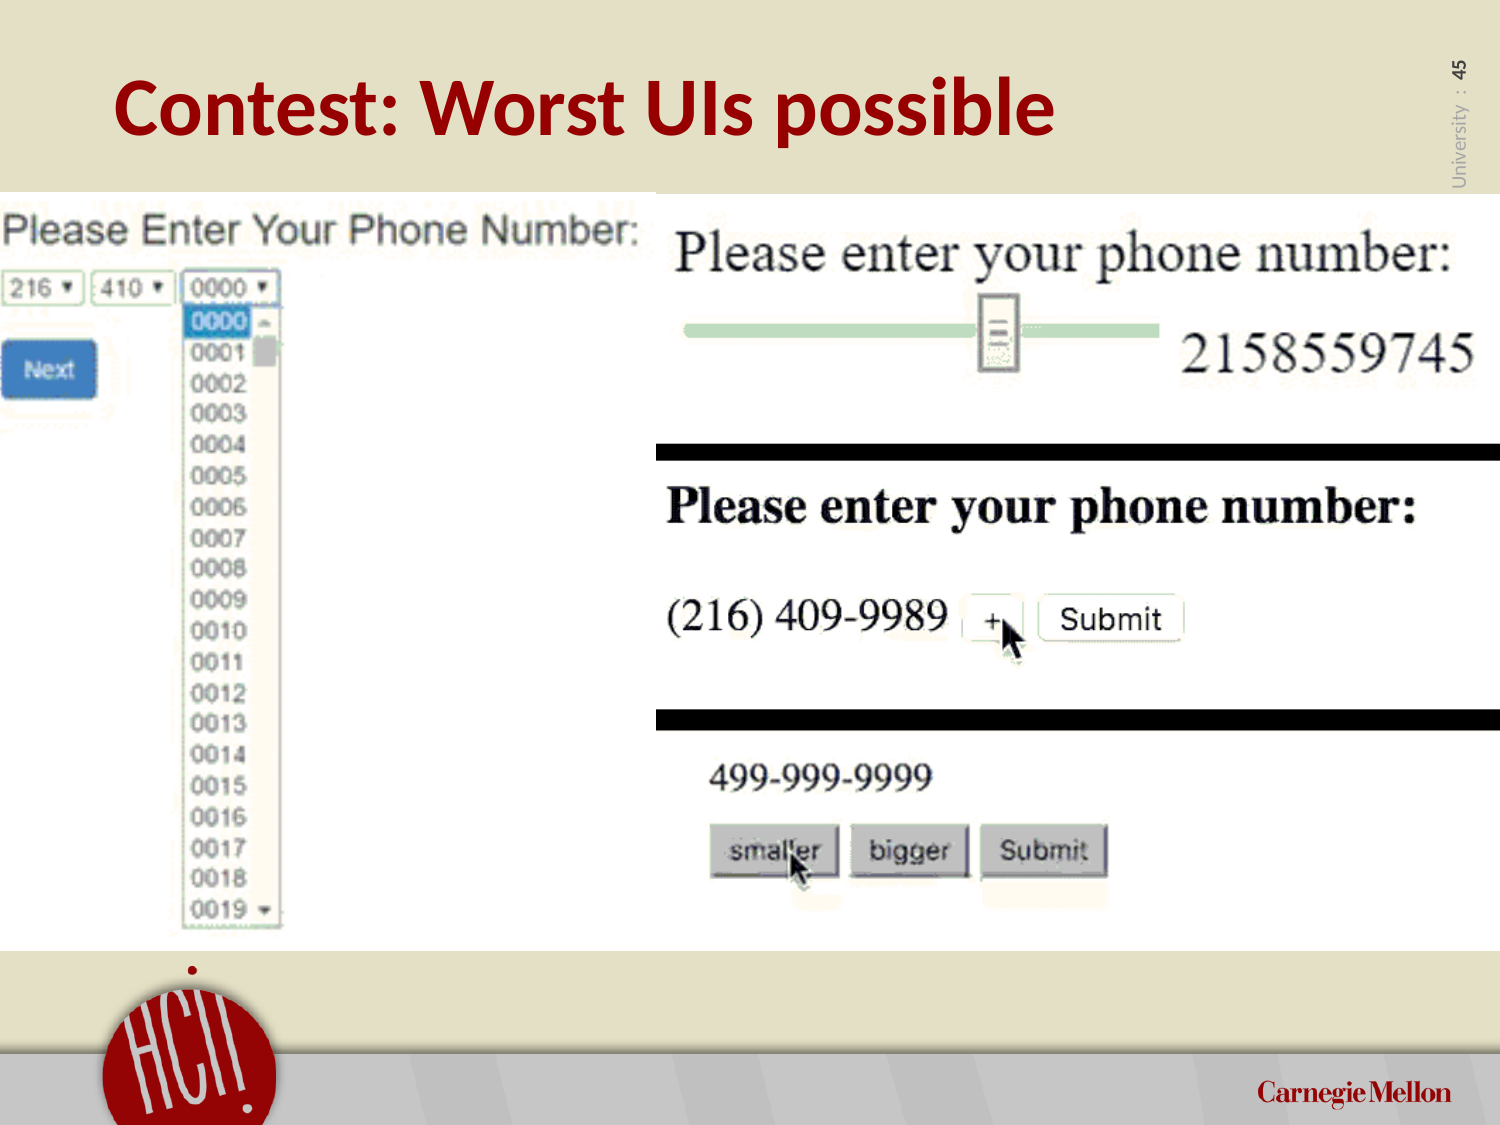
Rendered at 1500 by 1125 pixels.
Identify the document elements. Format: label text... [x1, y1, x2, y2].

title Contest: Worst UIs possible [99, 45, 1425, 191]
picture [0, 951, 1500, 1125]
picture [0, 0, 1500, 192]
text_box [0, 192, 1500, 951]
